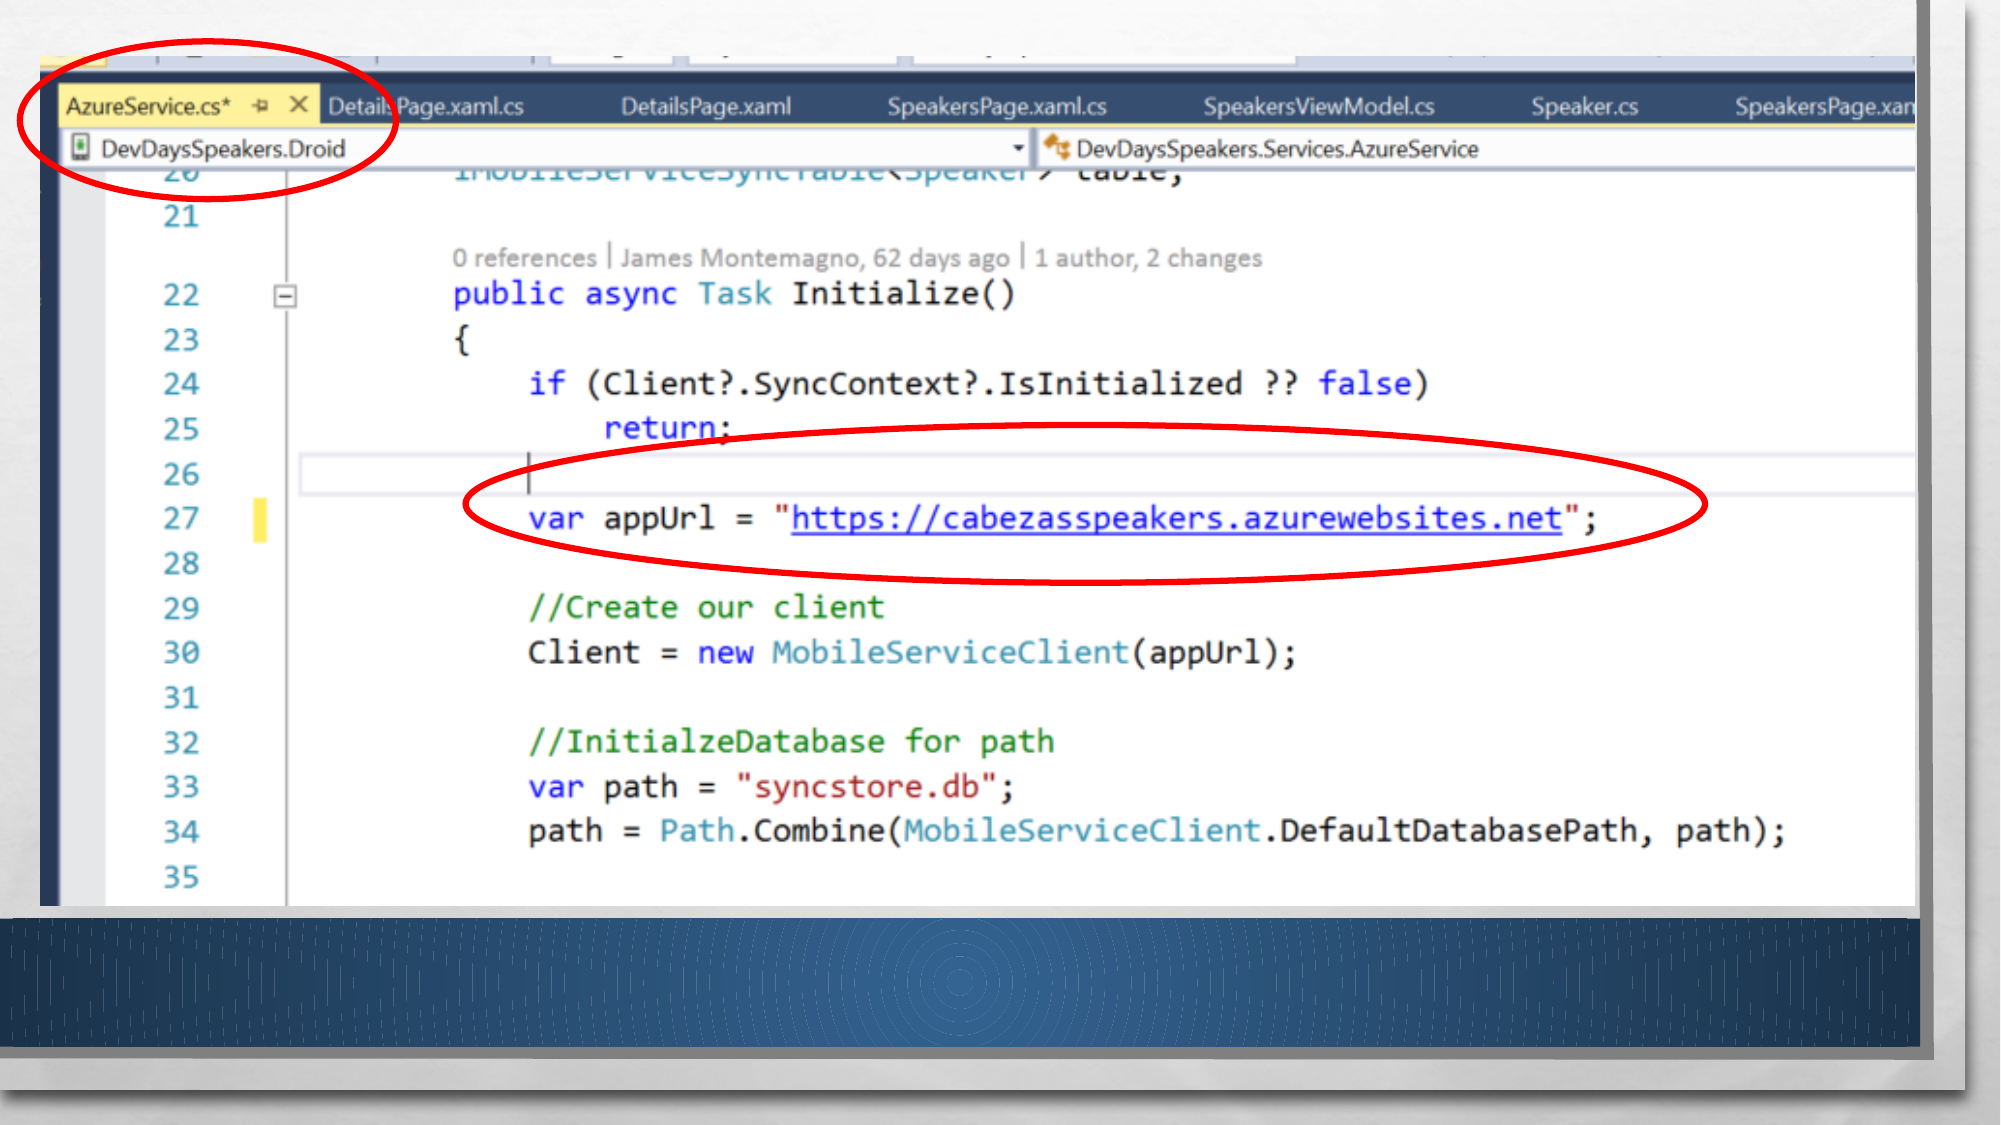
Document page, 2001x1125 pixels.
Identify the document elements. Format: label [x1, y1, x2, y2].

picture [39, 56, 1915, 906]
text_box [93, 39, 323, 56]
text_box [18, 83, 39, 157]
